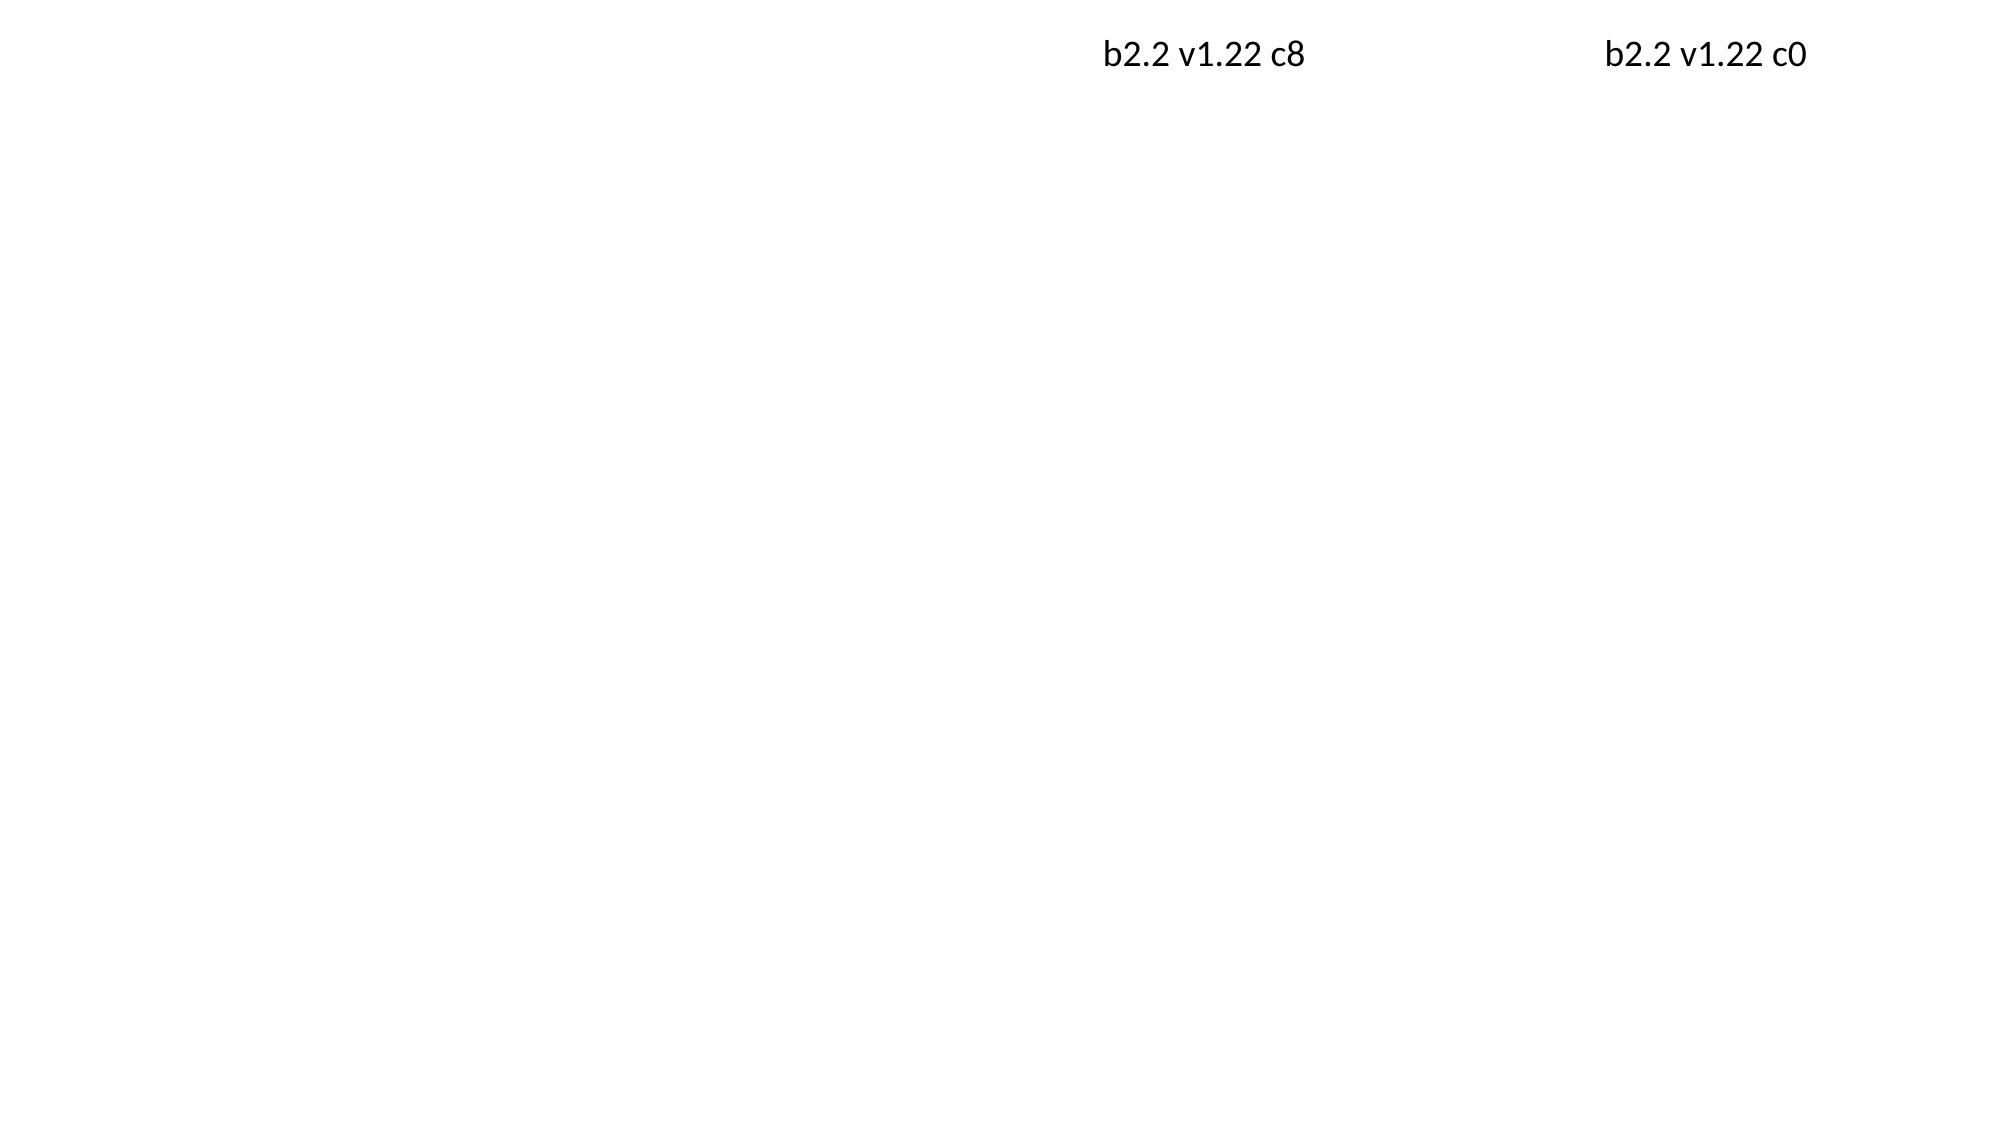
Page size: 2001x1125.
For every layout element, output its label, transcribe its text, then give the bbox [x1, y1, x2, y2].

text_box b2.2 v1.22 c0 [1529, 21, 1883, 82]
text_box b2.2 v1.22 c8 [1017, 21, 1391, 82]
